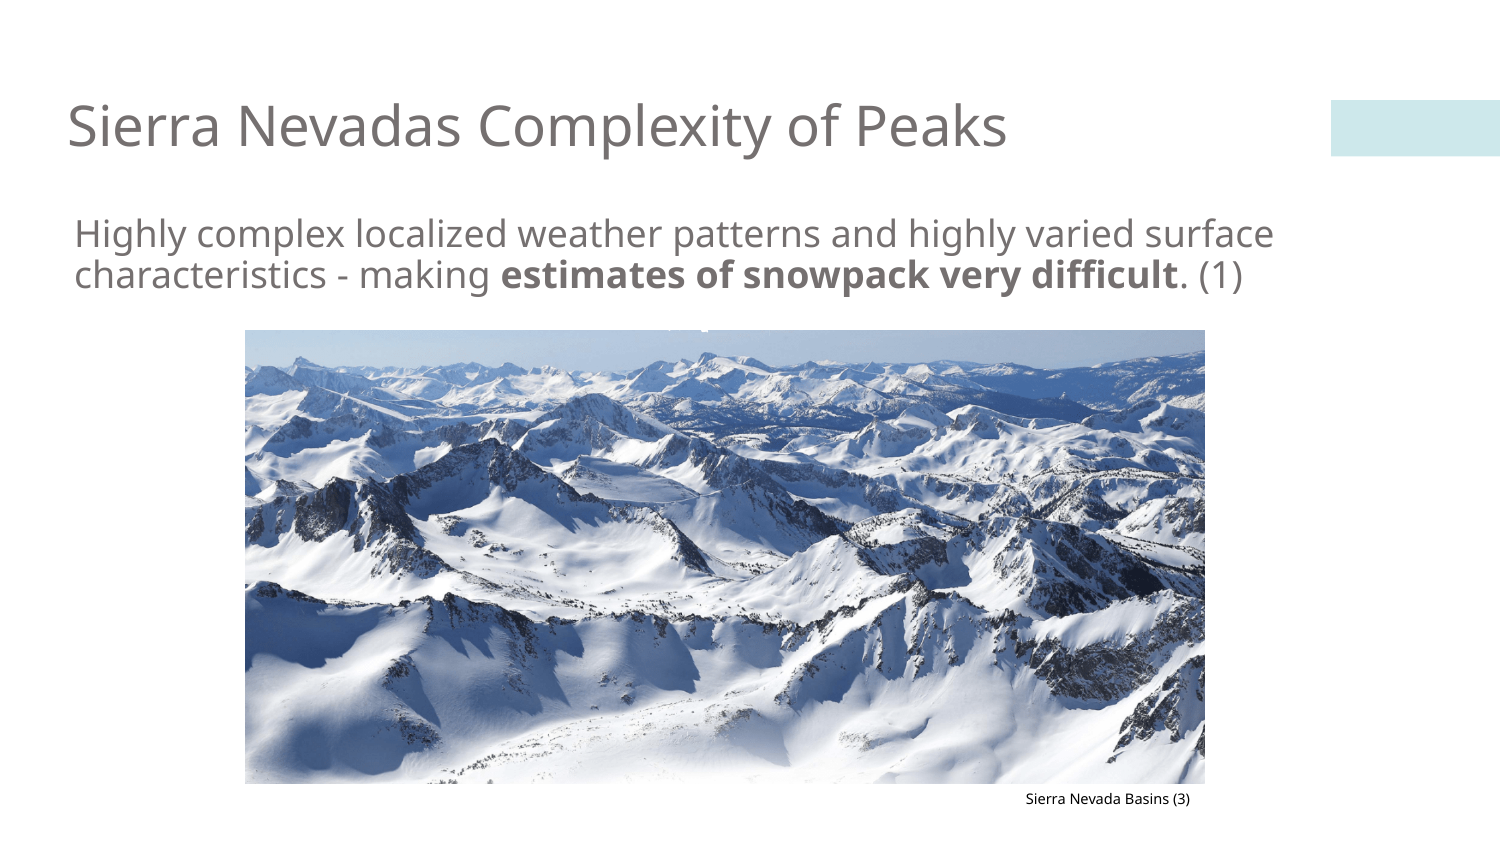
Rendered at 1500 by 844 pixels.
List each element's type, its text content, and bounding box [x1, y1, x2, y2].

text_box Sierra Nevada Basins (3) [90, 780, 1205, 816]
title Sierra Nevadas Complexity of Peaks [56, 46, 1444, 210]
picture [244, 329, 1206, 785]
list Highly complex localized weather patterns and highly varied surface characteristics - making estimates of snowpack very difficult. (1) [62, 209, 1397, 760]
